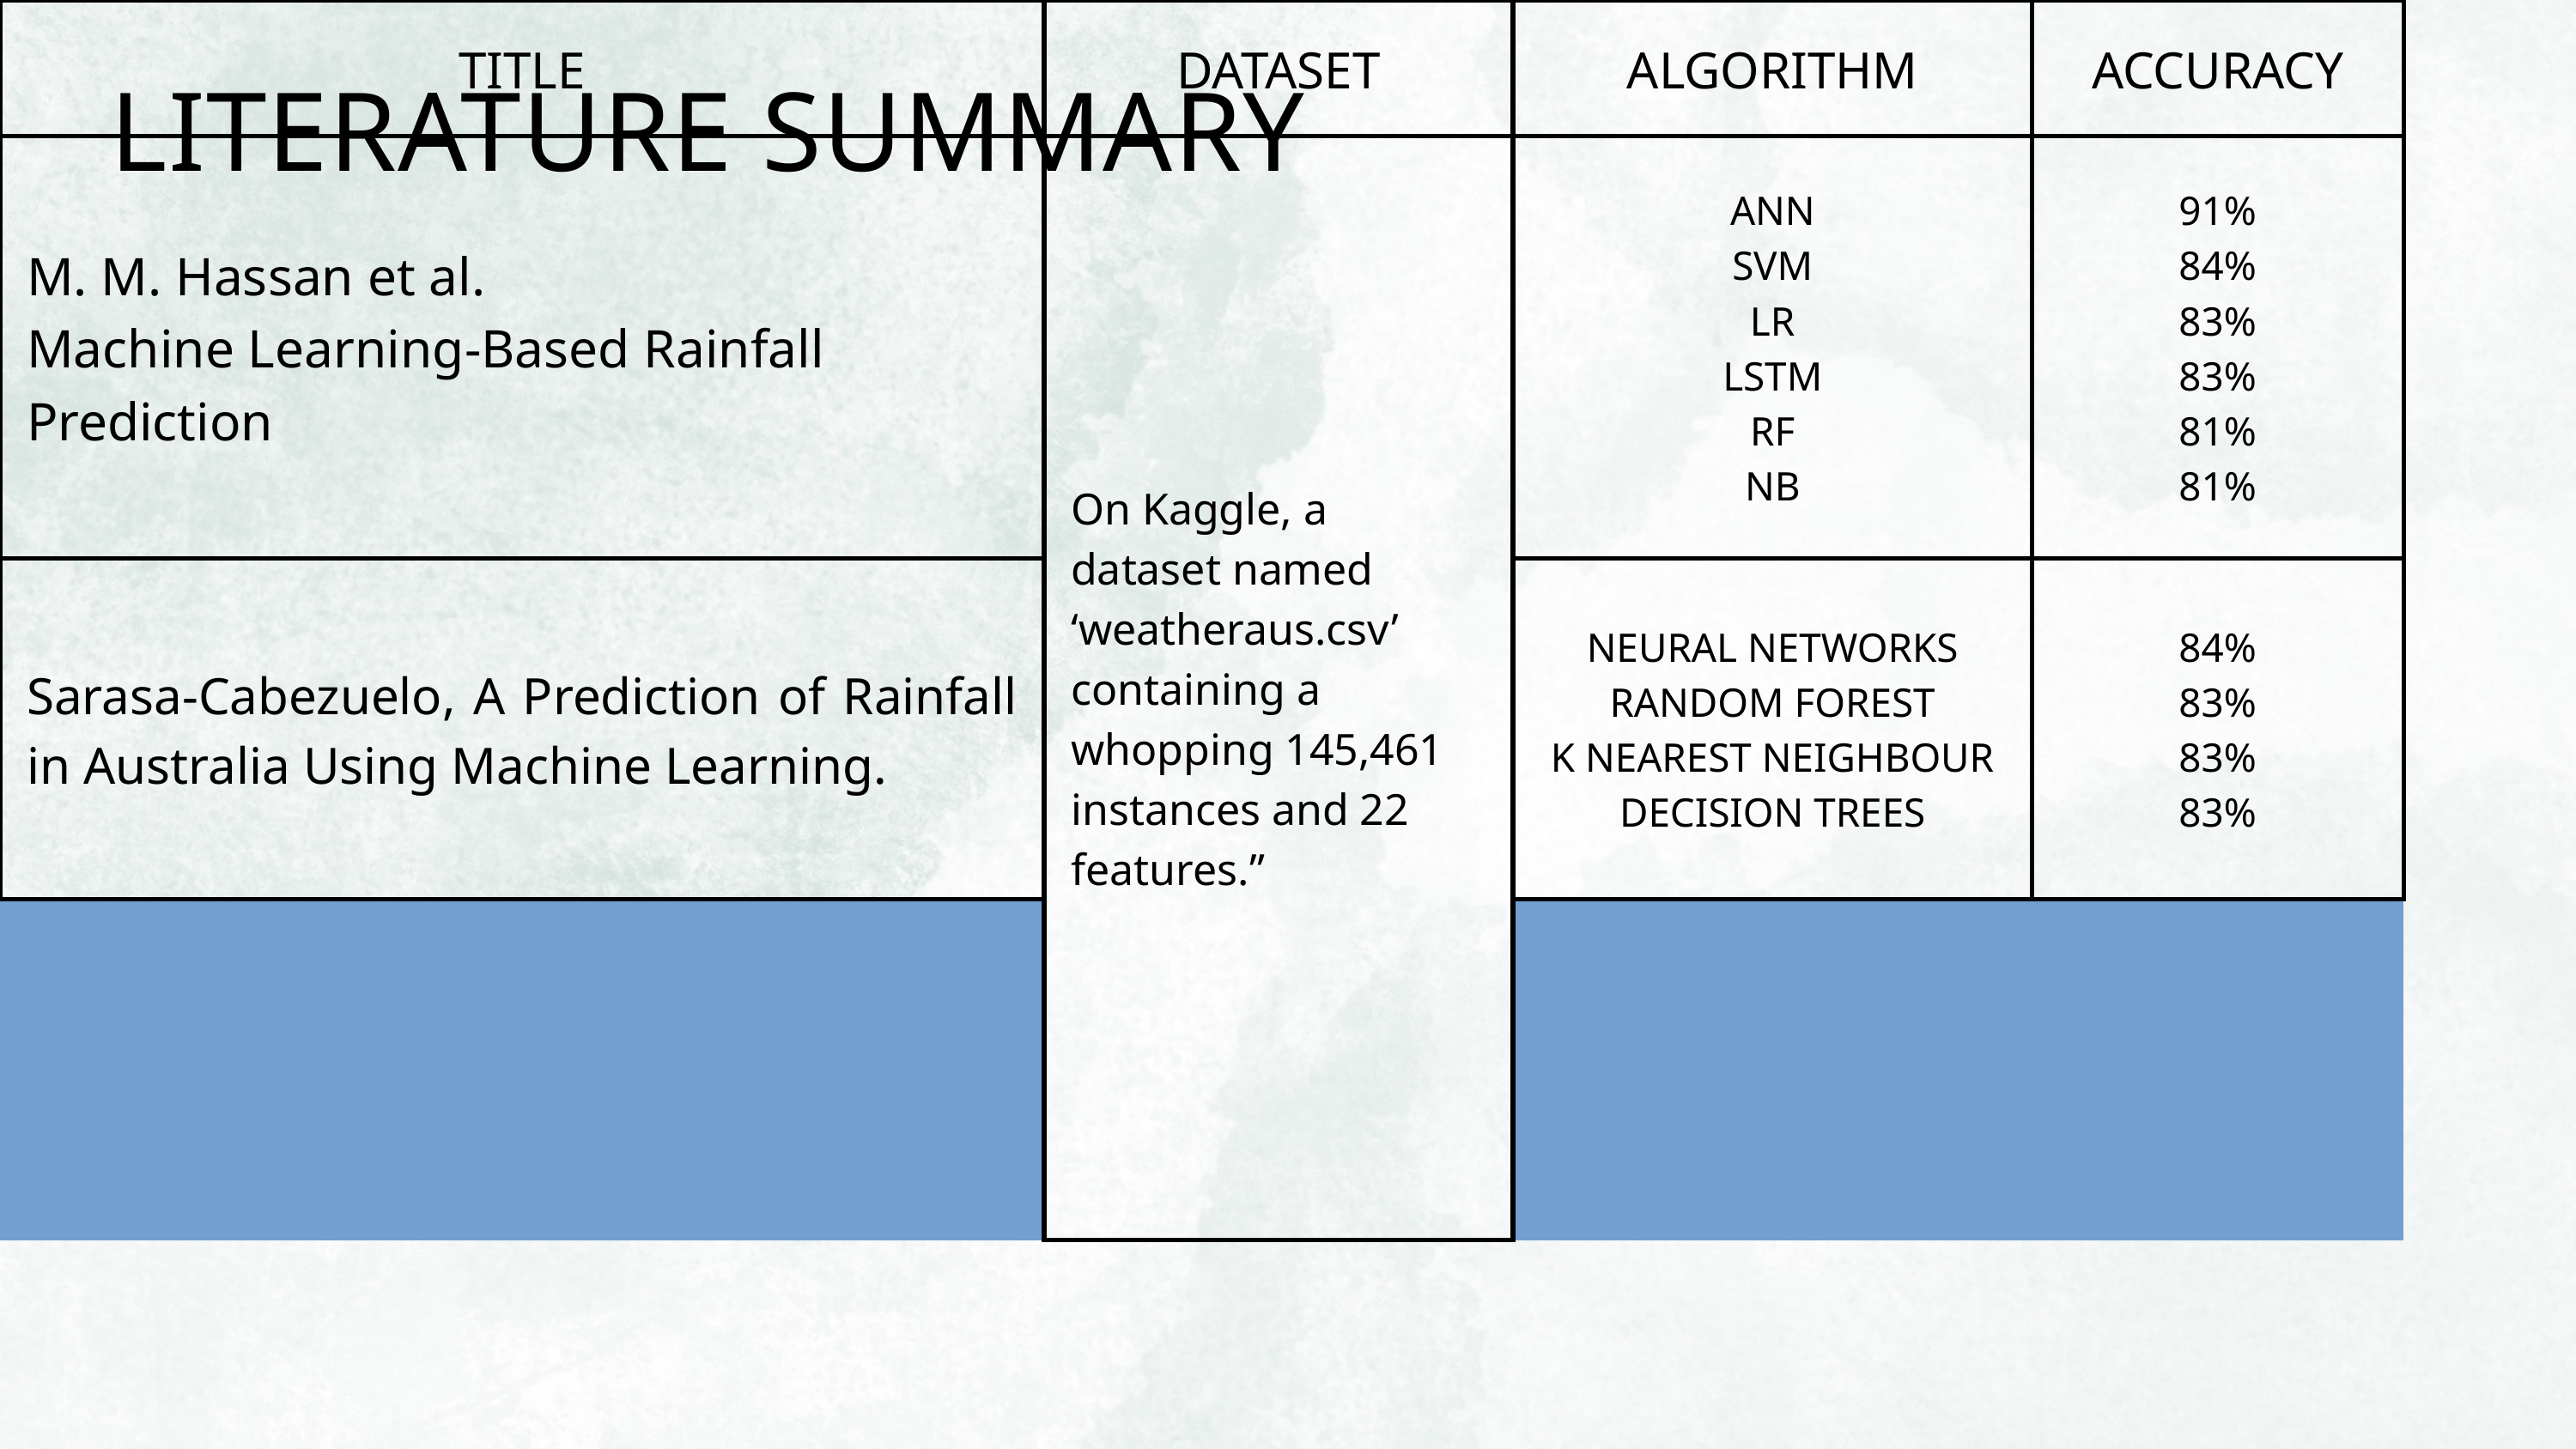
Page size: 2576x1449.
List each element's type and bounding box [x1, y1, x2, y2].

text_box [0, 0, 2576, 1449]
